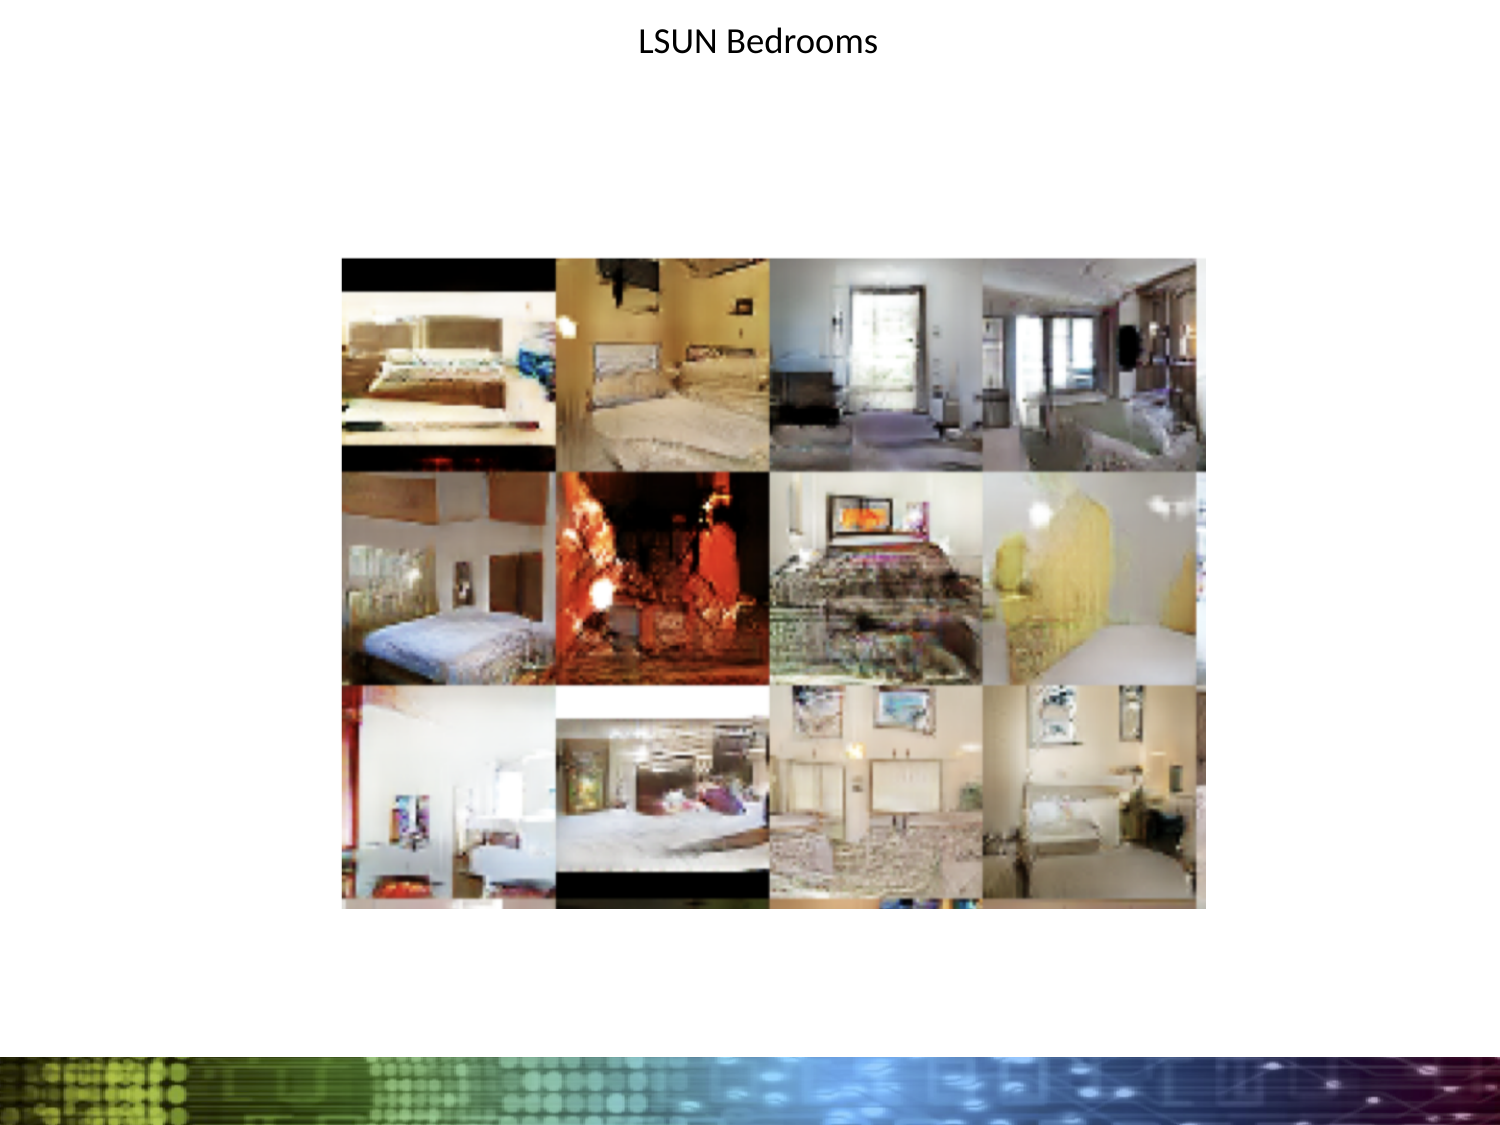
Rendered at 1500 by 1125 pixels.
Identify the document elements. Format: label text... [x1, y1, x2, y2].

picture [294, 216, 1206, 909]
picture [0, 1057, 1500, 1125]
title LSUN Bedrooms [75, 9, 1443, 70]
